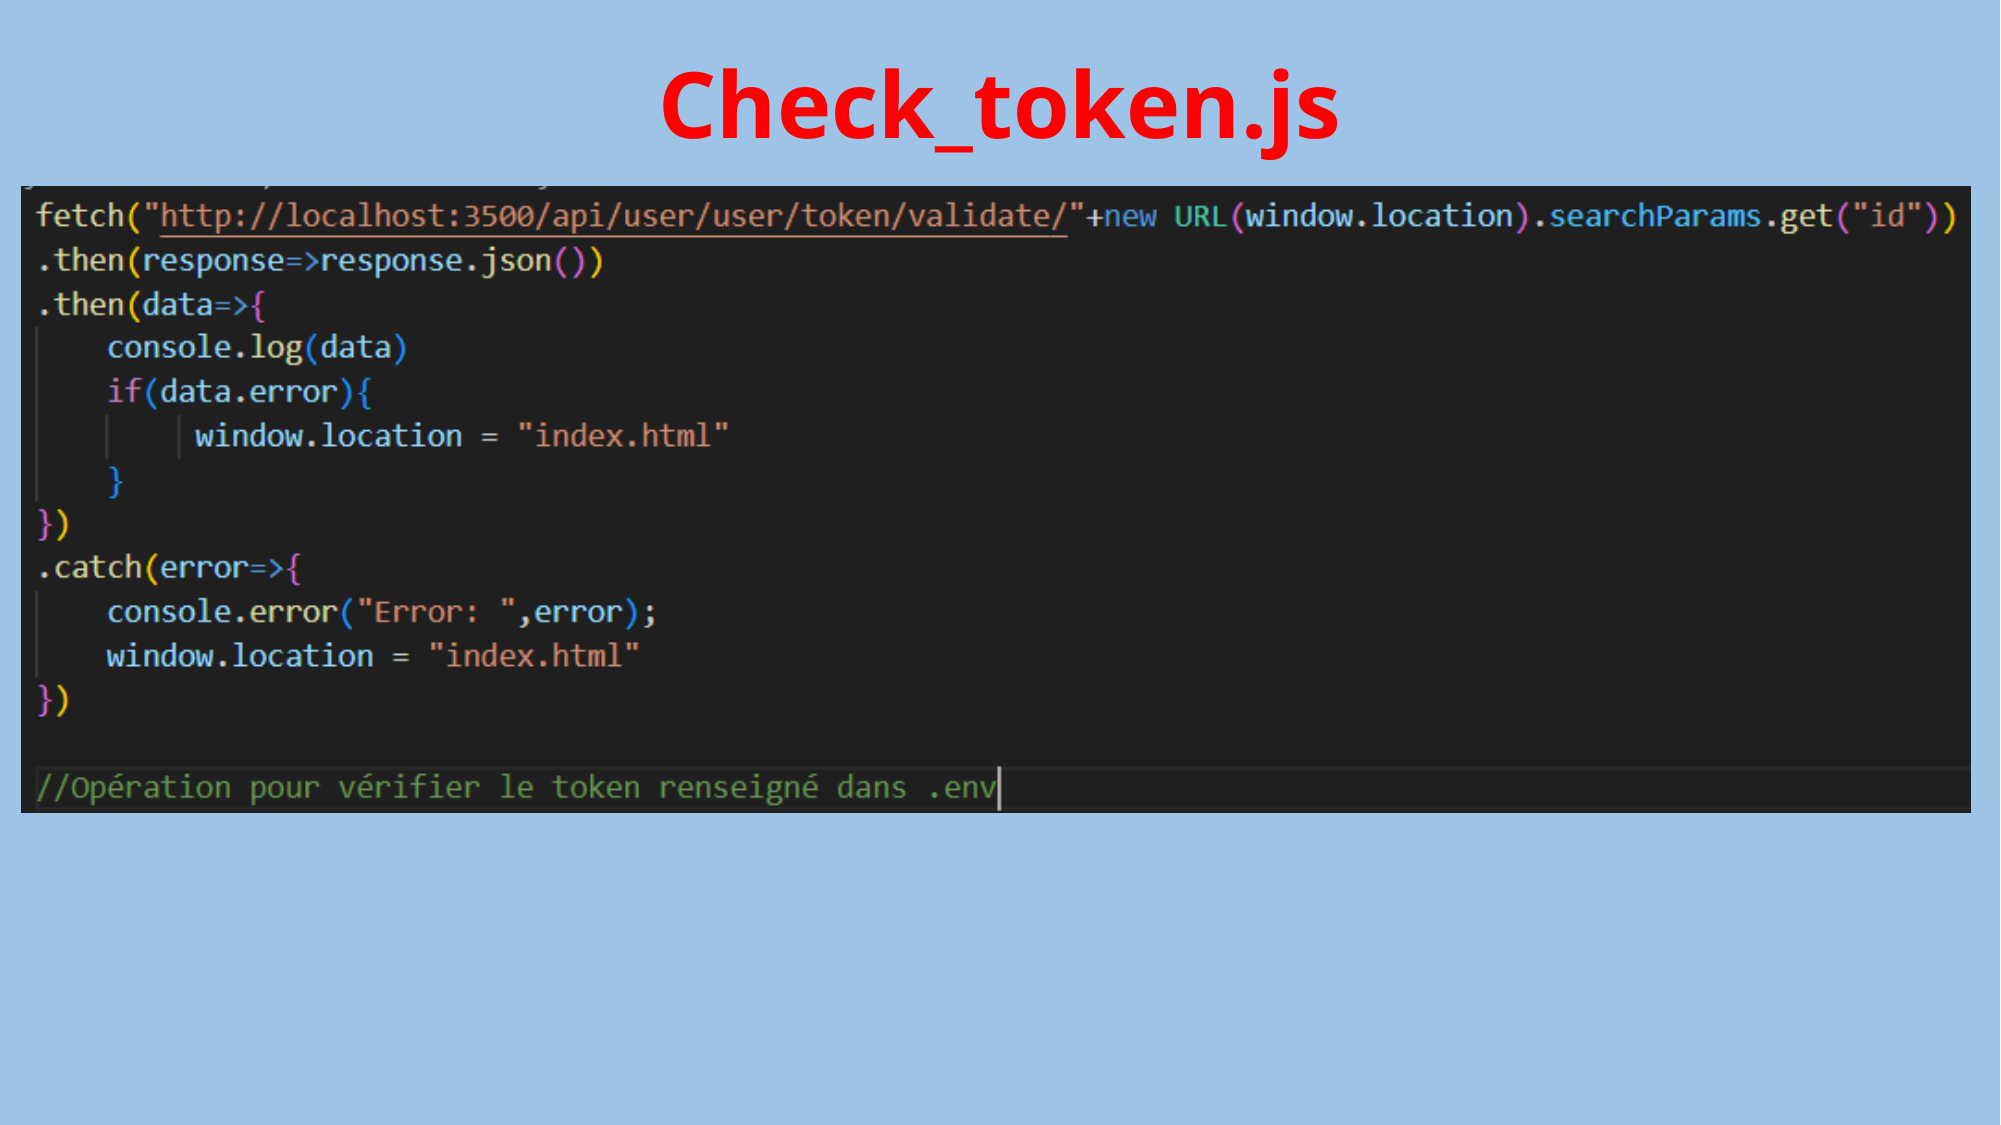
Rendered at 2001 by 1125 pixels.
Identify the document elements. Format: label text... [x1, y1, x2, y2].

picture [21, 186, 1971, 813]
title Check_token.js [137, 0, 1863, 186]
